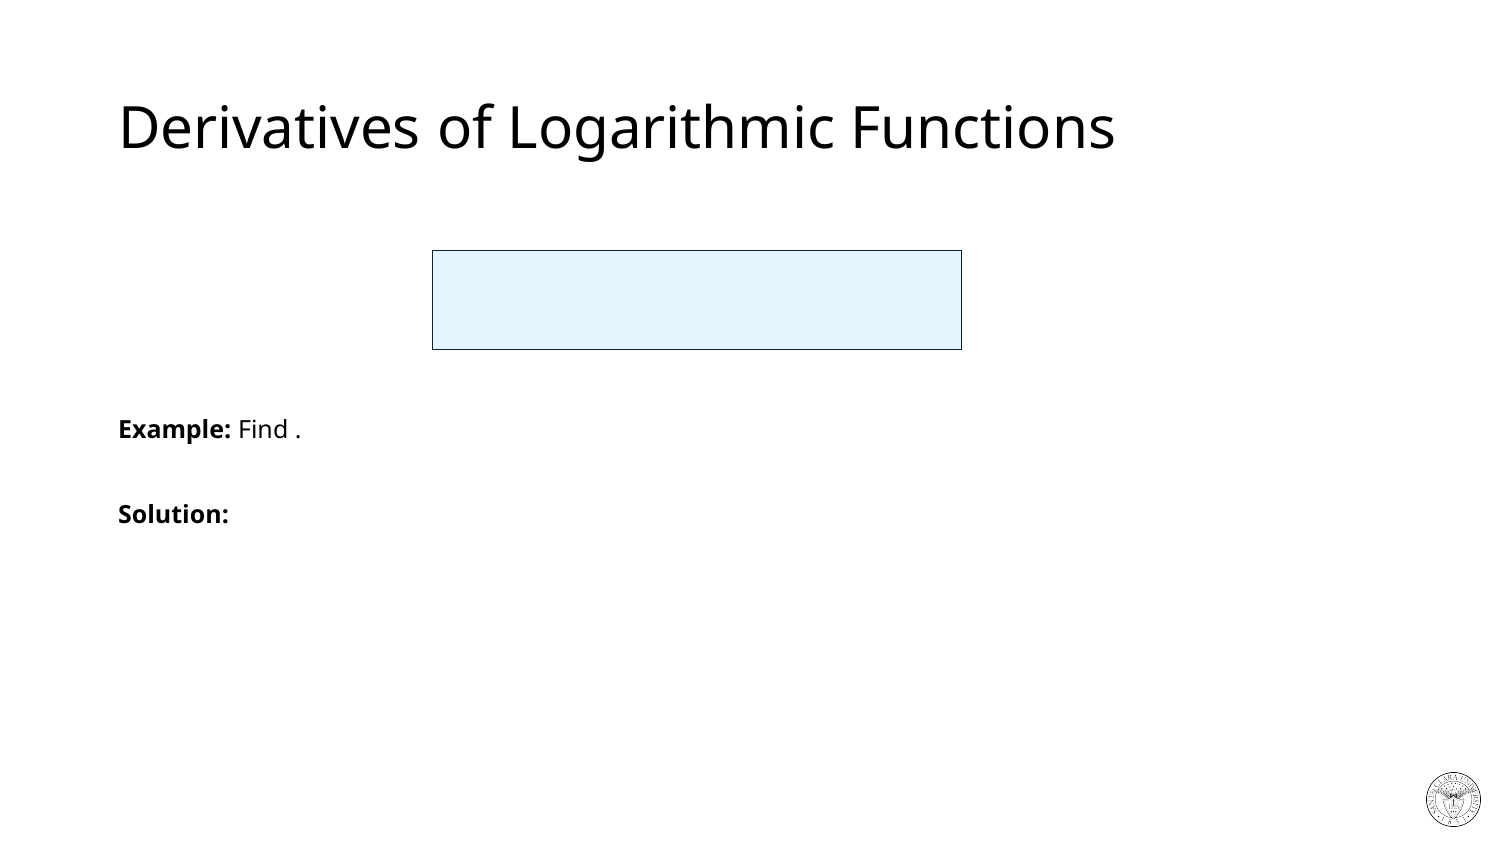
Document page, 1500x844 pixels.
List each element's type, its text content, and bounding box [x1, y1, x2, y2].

title Derivatives of Logarithmic Functions [103, 44, 1397, 169]
picture [1426, 772, 1481, 827]
